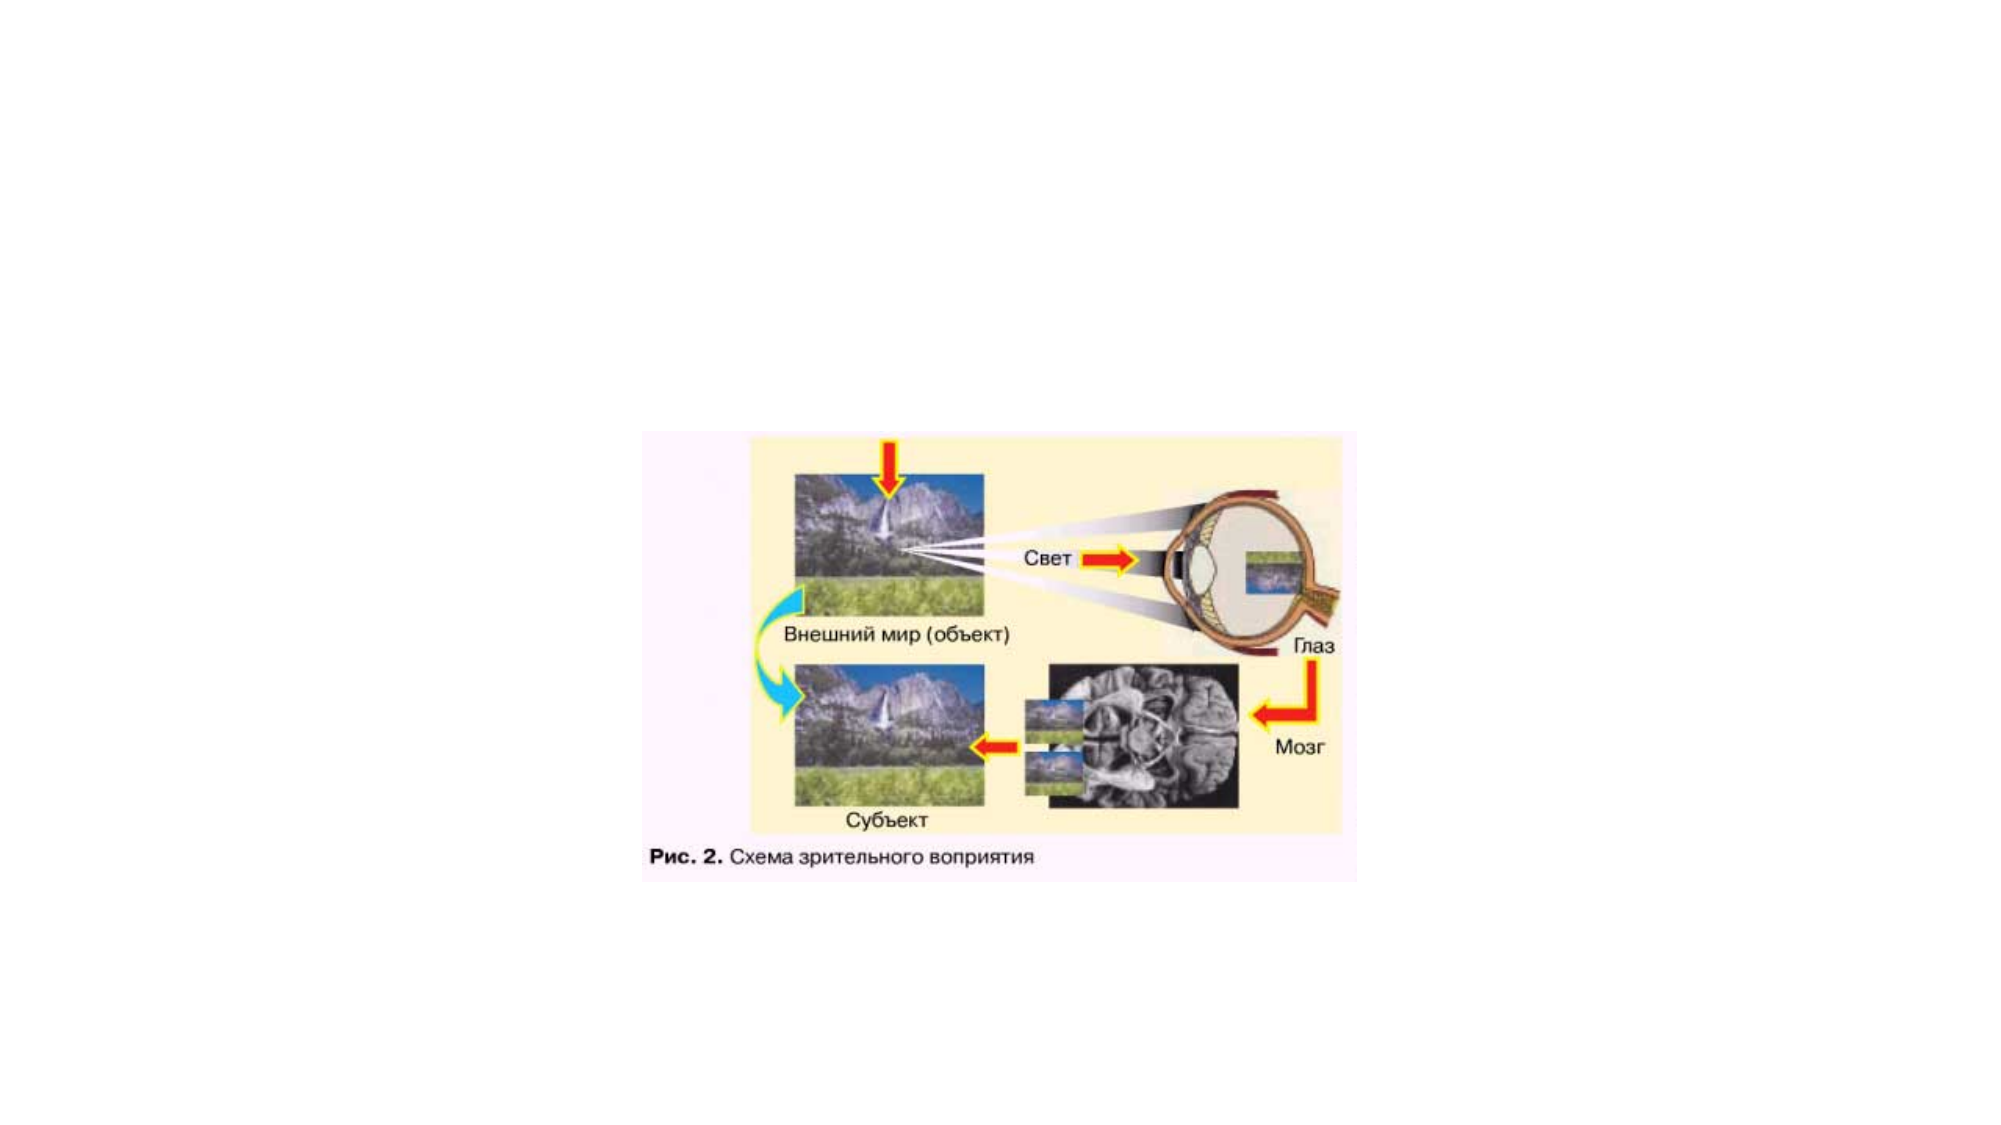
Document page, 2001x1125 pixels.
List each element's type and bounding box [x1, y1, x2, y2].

list [642, 431, 1357, 882]
